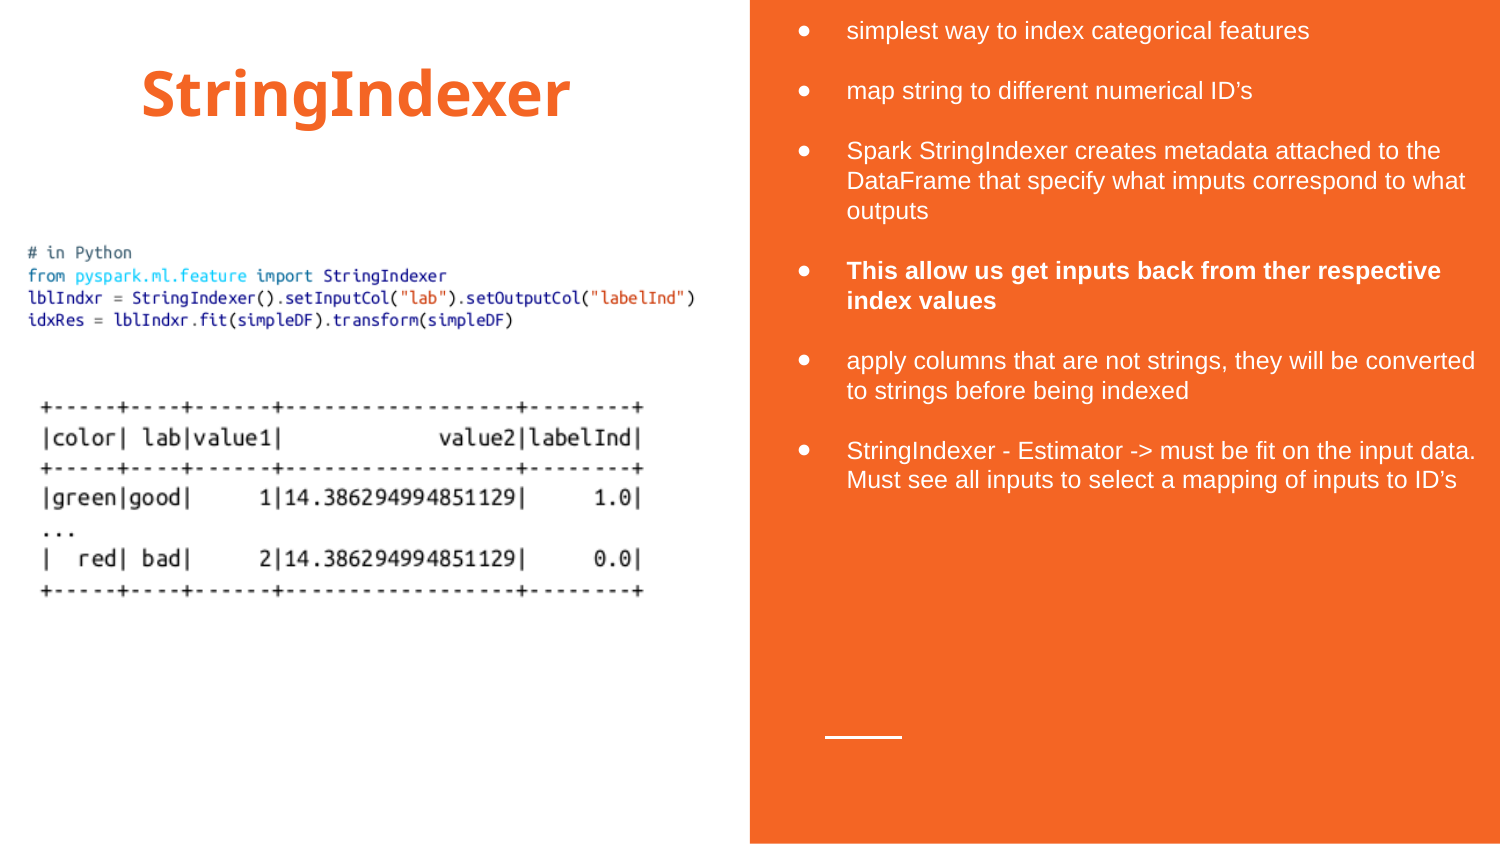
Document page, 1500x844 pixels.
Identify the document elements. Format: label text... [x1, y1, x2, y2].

picture [23, 383, 706, 612]
title StringIndexer [0, 36, 756, 144]
picture [14, 241, 714, 342]
text_box simplest way to index categorical features map string to different numerical ID’s Spark StringIndexer creates metadata attached to the DataFrame that specify what imputs correspond to what outputs This allow us get inputs back from ther respective index values apply columns that are not strings, they will be converted to strings before being indexed StringIndexer - Estimator -> must be fit on the input data. Must see all inputs to select a mapping of inputs to ID’s [756, 0, 1500, 844]
